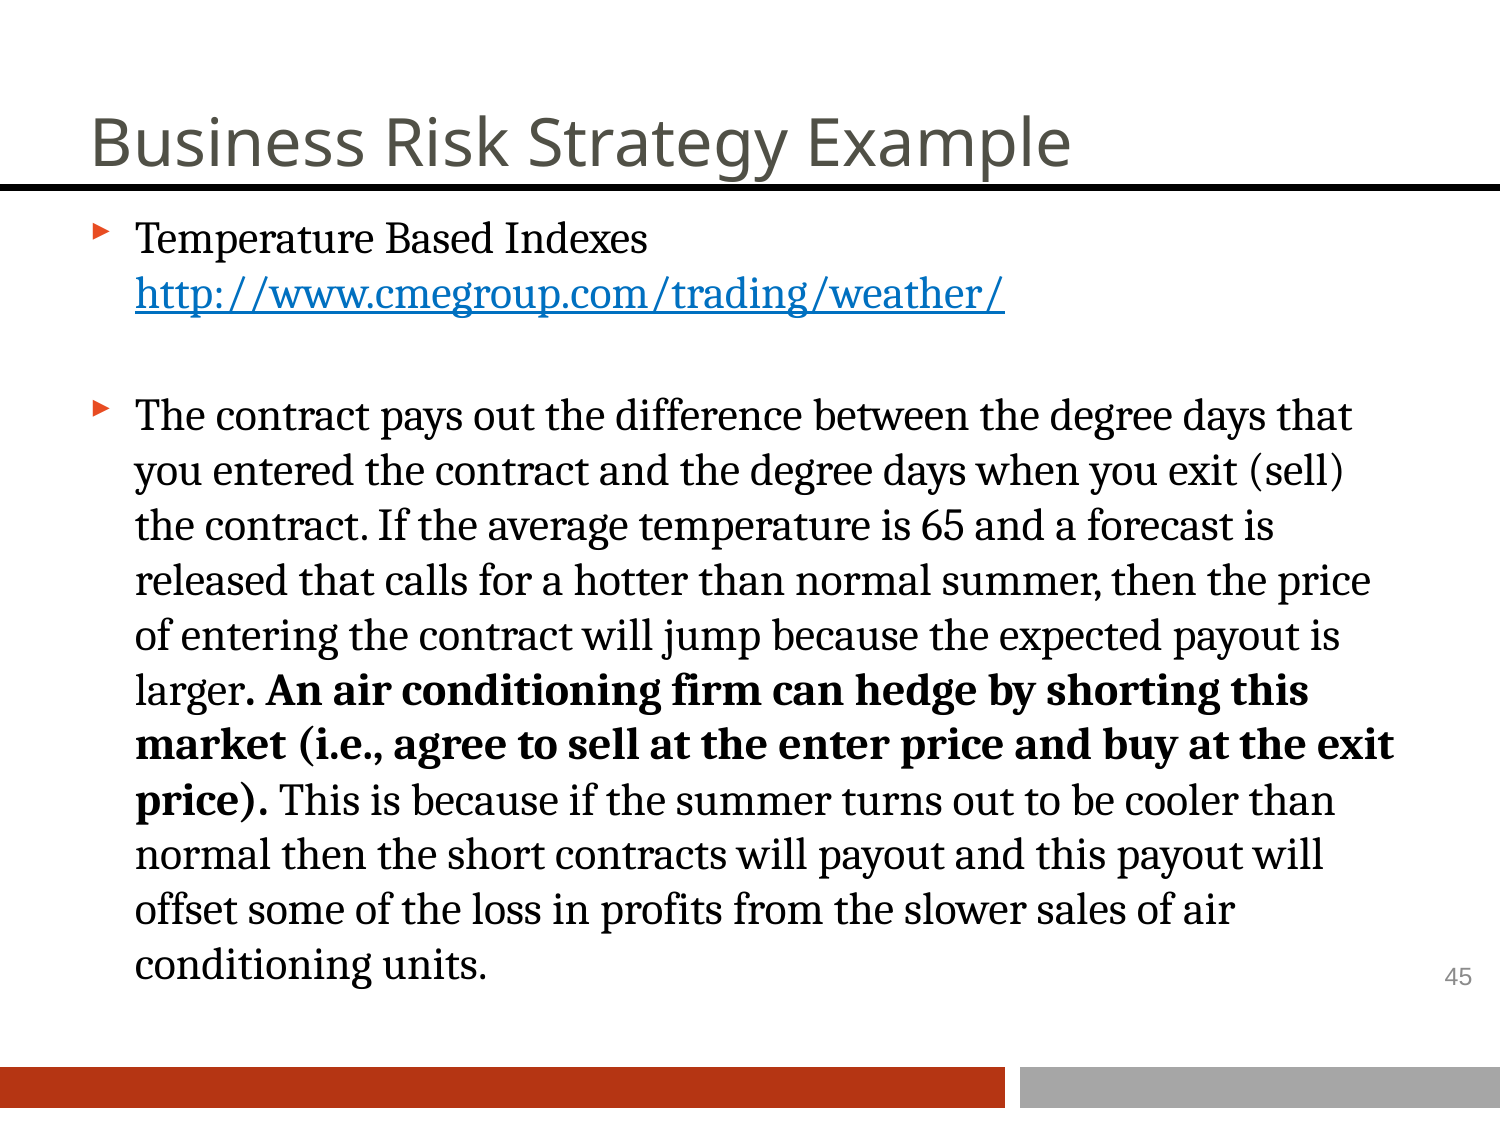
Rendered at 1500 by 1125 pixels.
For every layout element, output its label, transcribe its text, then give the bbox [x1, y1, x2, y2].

title Business Risk Strategy Example [75, 24, 1425, 188]
list Temperature Based Indexes http://www.cmegroup.com/trading/weather/ The contract pays out the difference between the degree days that you entered the contract and the degree days when you exit (sell) the contract. If the average temperature is 65 and a forecast is released that calls for a hotter than normal summer, then the price of entering the contract will jump because the expected payout is larger. An air conditioning firm can hedge by shorting this market (i.e., agree to sell at the enter price and buy at the exit price). This is because if the summer turns out to be cooler than normal then the short contracts will payout and this payout will offset some of the loss in profits from the slower sales of air conditioning units. [75, 200, 1425, 1050]
slide_number 45 [1149, 945, 1488, 1006]
